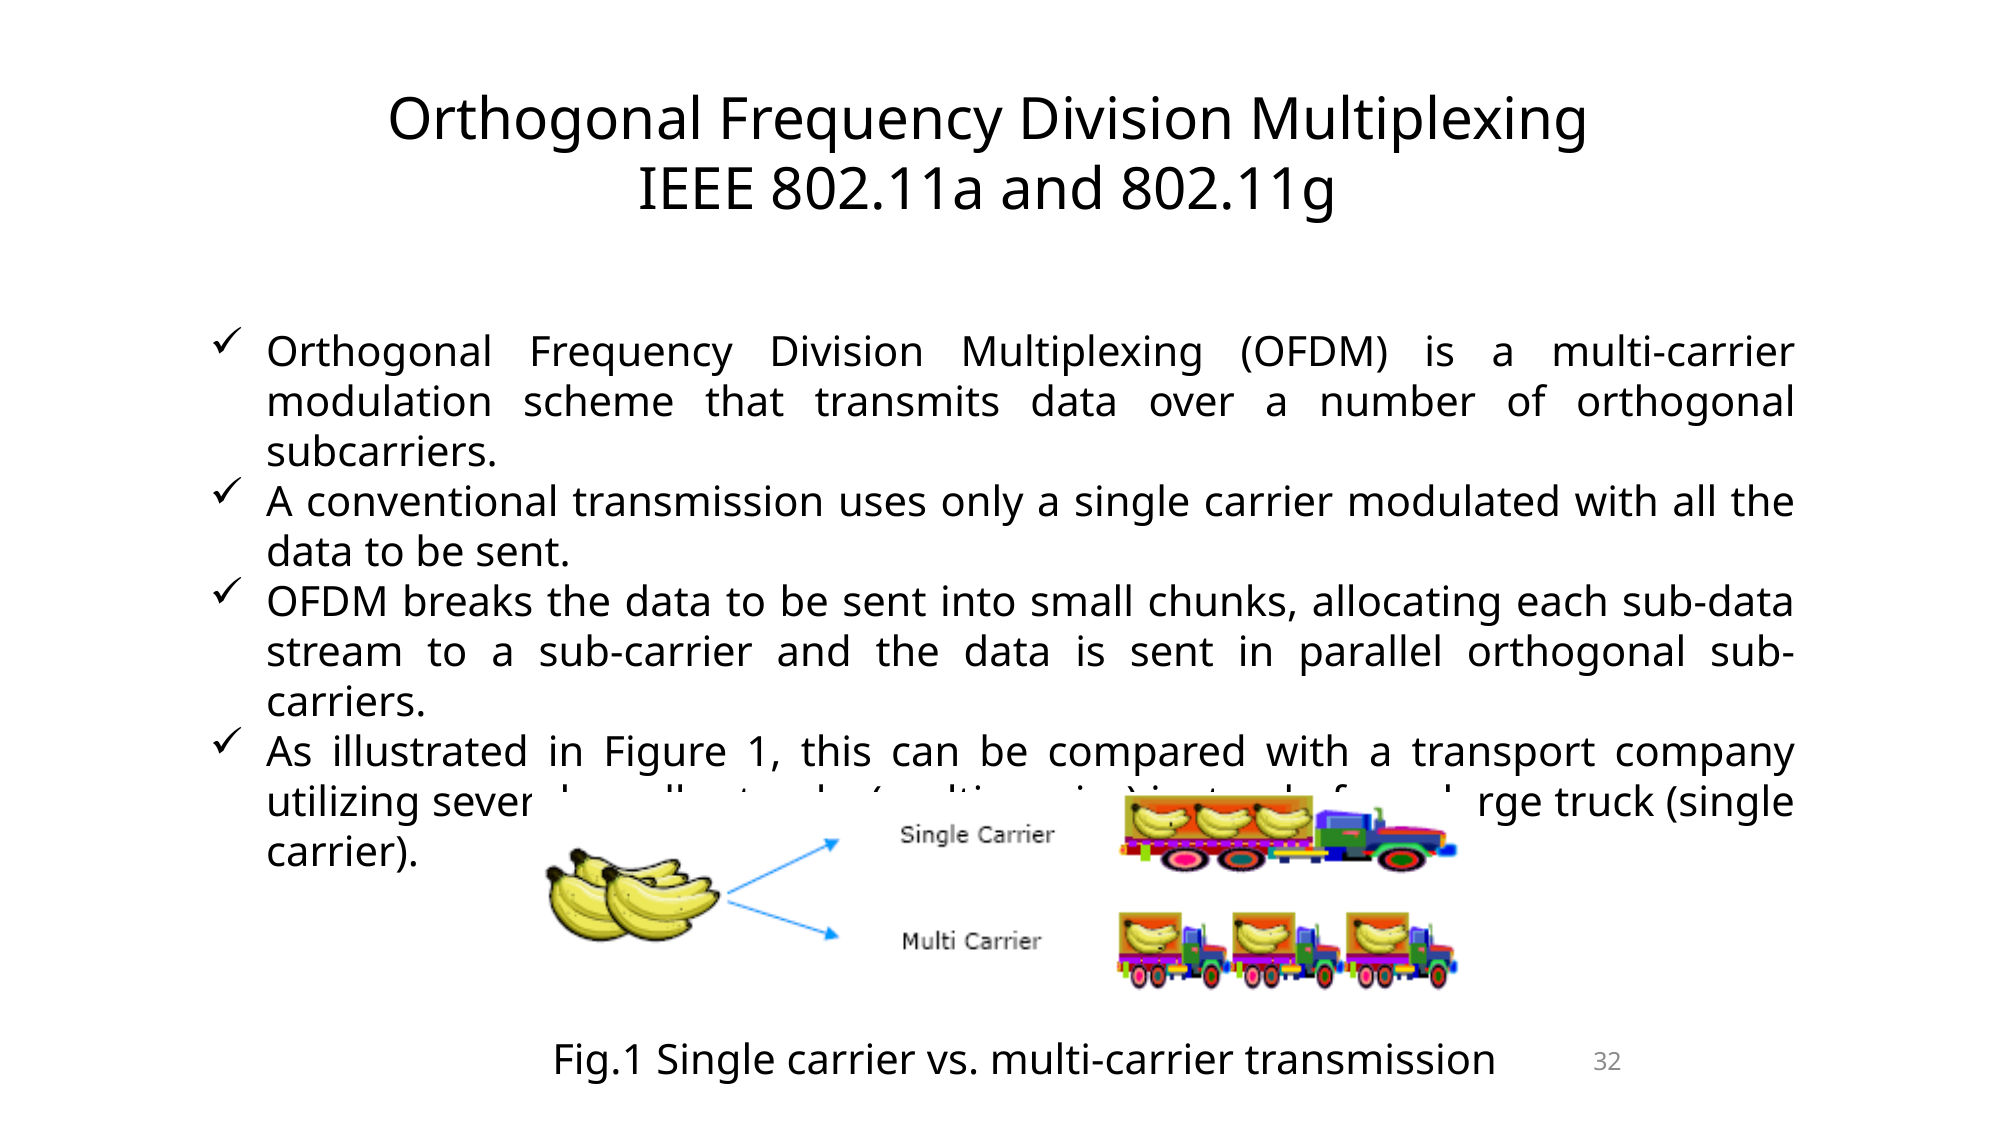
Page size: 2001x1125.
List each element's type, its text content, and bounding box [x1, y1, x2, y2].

text_box Fig.1 Single carrier vs. multi-carrier transmission [537, 1025, 1588, 1090]
slide_number 32 [1337, 1025, 1637, 1100]
text_box Orthogonal Frequency Division Multiplexing IEEE 802.11a and 802.11g [325, 73, 1651, 229]
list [532, 792, 1474, 1001]
text_box Orthogonal Frequency Division Multiplexing (OFDM) is a multi-carrier modulation scheme that transmits data over a number of orthogonal subcarriers. A conventional transmission uses only a single carrier modulated with all the data to be sent. OFDM breaks the data to be sent into small chunks, allocating each sub-data stream to a sub-carrier and the data is sent in parallel orthogonal sub-carriers. As illustrated in Figure 1, this can be compared with a transport company utilizing several smaller trucks (multi-carrier) instead of one large truck (single carrier). [195, 317, 1811, 883]
